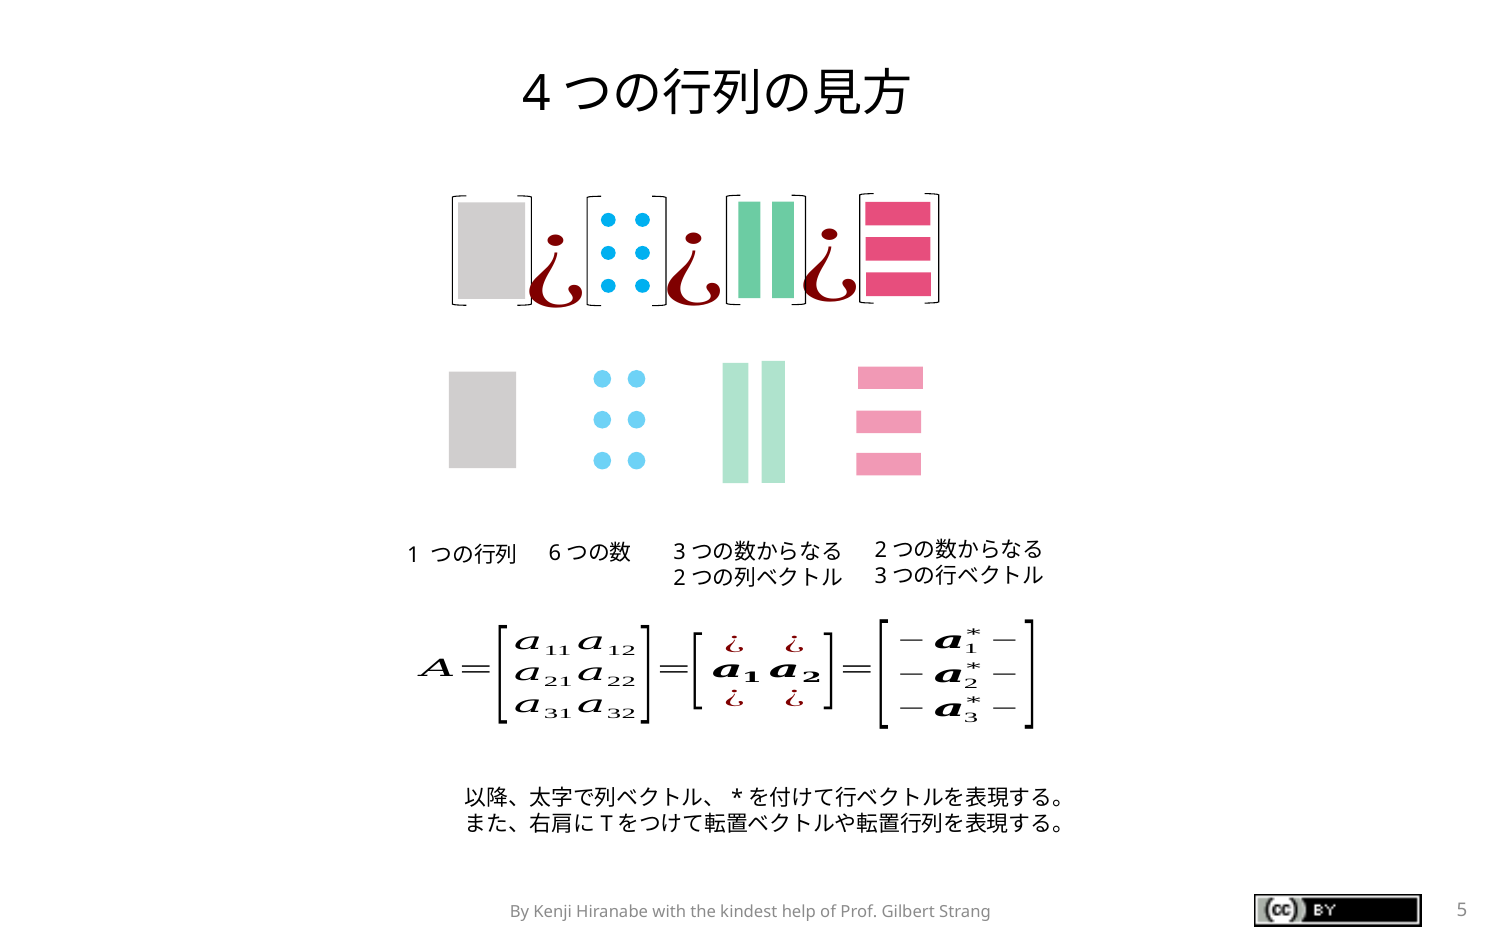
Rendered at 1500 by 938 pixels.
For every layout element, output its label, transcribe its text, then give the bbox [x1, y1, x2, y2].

text_box 4つの行列の見方 [507, 52, 928, 128]
text_box 1 つの行列 [392, 532, 533, 574]
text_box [722, 360, 785, 483]
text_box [452, 195, 532, 306]
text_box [593, 370, 646, 470]
text_box 2つの数からなる 3つの行ベクトル [859, 528, 1060, 596]
footer By Kenji Hiranabe with the kindest help of Prof. Gilbert Strang [453, 885, 1049, 936]
text_box [448, 371, 517, 469]
text_box 6つの数 [534, 531, 647, 573]
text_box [587, 196, 667, 306]
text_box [859, 193, 939, 304]
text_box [726, 195, 806, 305]
text_box 3つの数からなる 2つの列ベクトル [658, 530, 858, 598]
slide_number 5 [1144, 885, 1483, 936]
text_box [856, 366, 923, 476]
